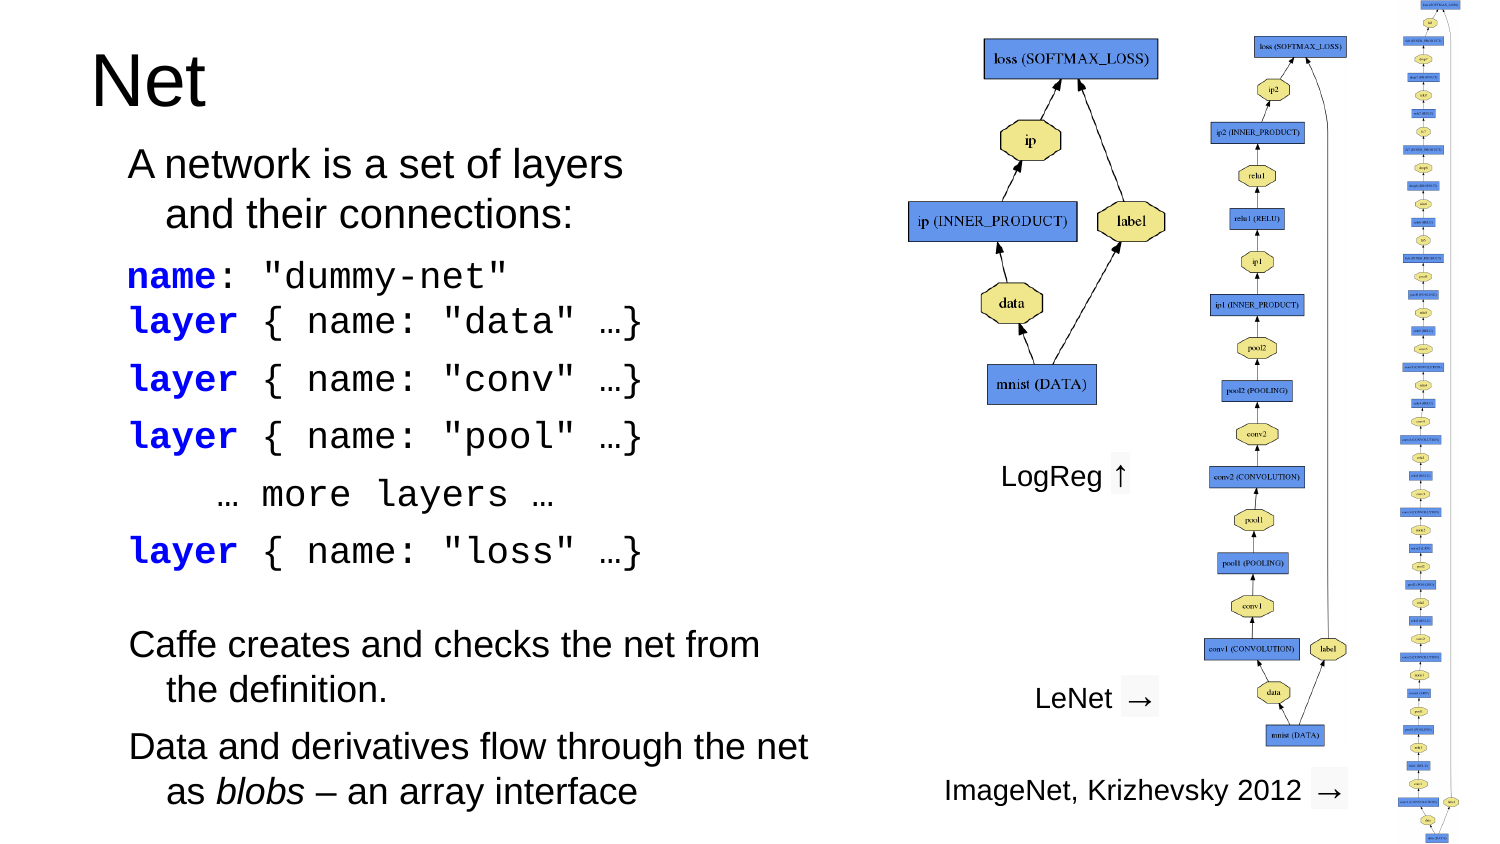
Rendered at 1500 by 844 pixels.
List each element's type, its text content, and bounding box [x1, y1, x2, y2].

list A network is a set of layers and their connections: [75, 121, 830, 298]
list Caffe creates and checks the net from the definition. Data and derivatives flow through the net as blobs – an array interface [76, 605, 831, 844]
title Net [75, 0, 868, 137]
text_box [870, 0, 1461, 844]
list name: "dummy-net" layer { name: "data" …} layer { name: "conv" …} layer { name: "pool" …} … more layers … layer { name: "loss" …} [111, 298, 773, 605]
